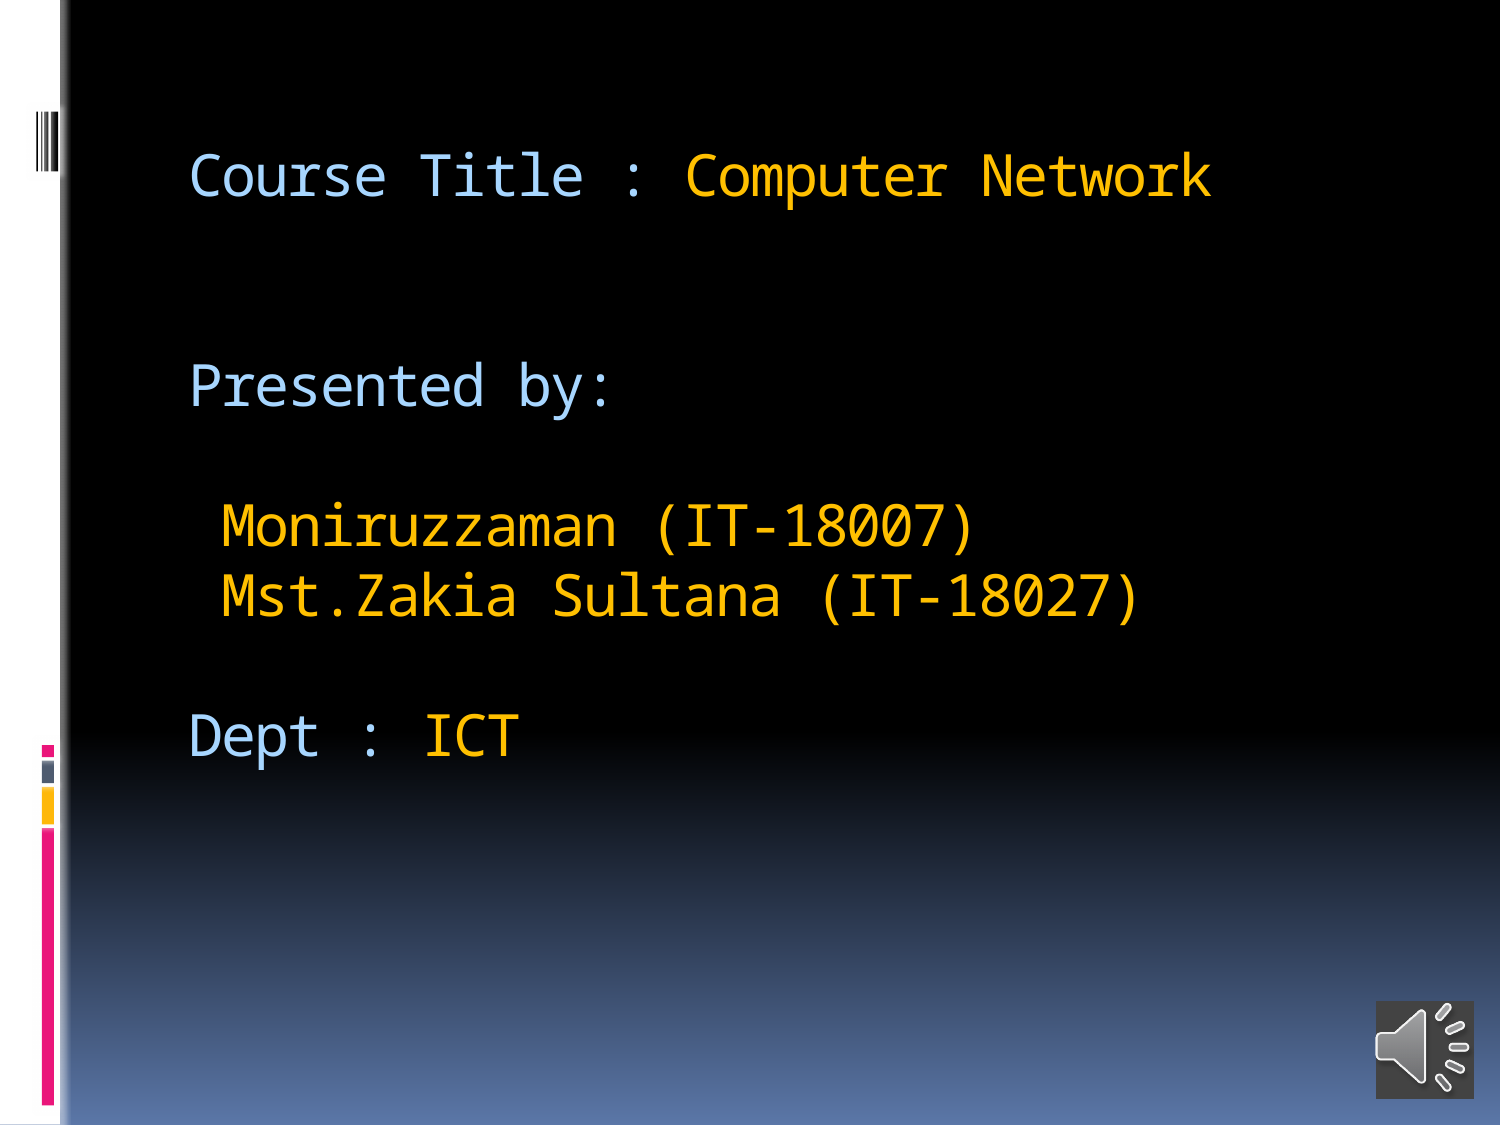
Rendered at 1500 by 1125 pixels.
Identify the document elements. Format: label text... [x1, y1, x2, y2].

slide_number 2 [1412, 1052, 1488, 1113]
picture [1374, 999, 1476, 1101]
title Course Title : Computer Network Presented by: Moniruzzaman (IT-18007) Mst.Zakia Sultana (IT-18027) Dept : ICT [173, 130, 1449, 960]
